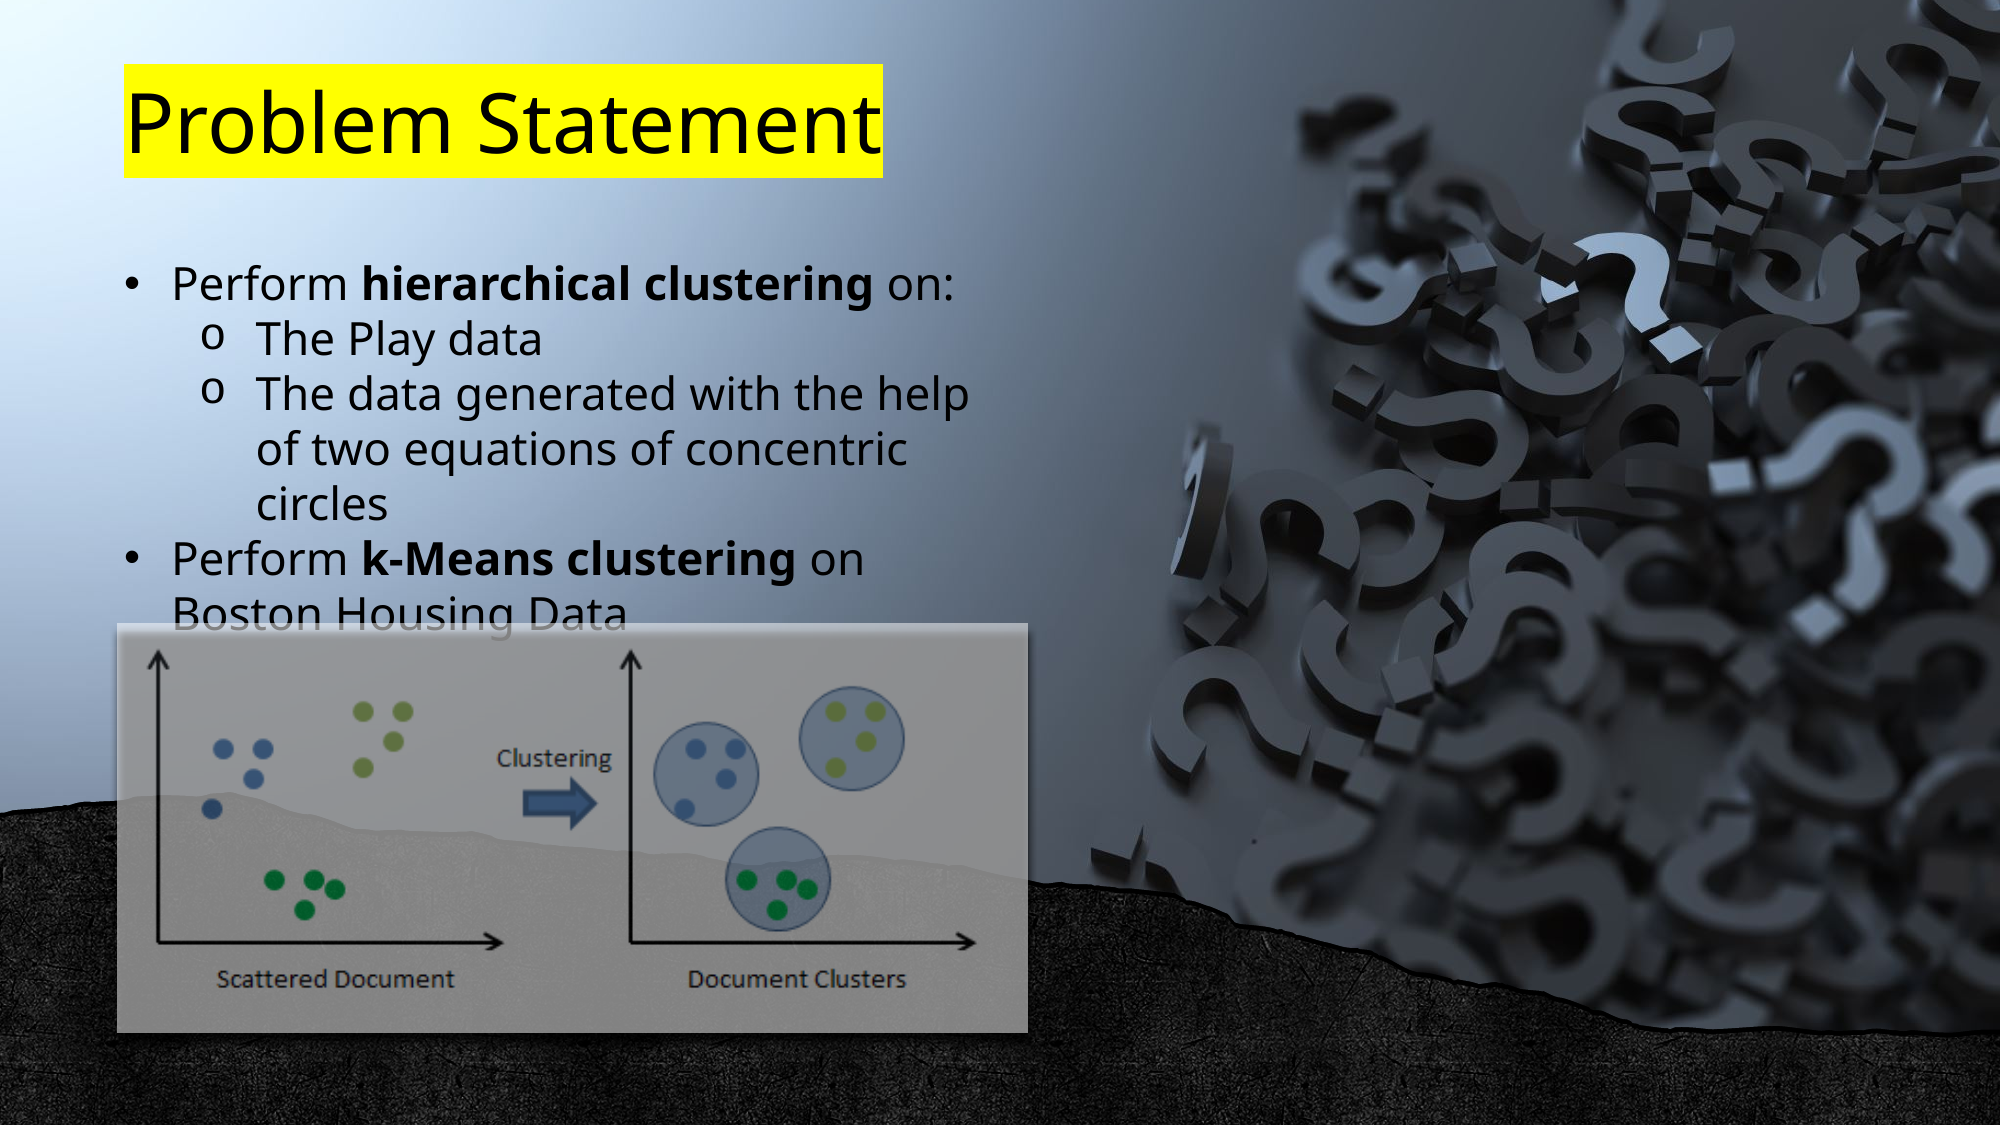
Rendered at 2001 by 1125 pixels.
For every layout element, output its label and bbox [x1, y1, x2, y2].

text_box [0, 1033, 2000, 1125]
picture [0, 0, 2000, 1033]
